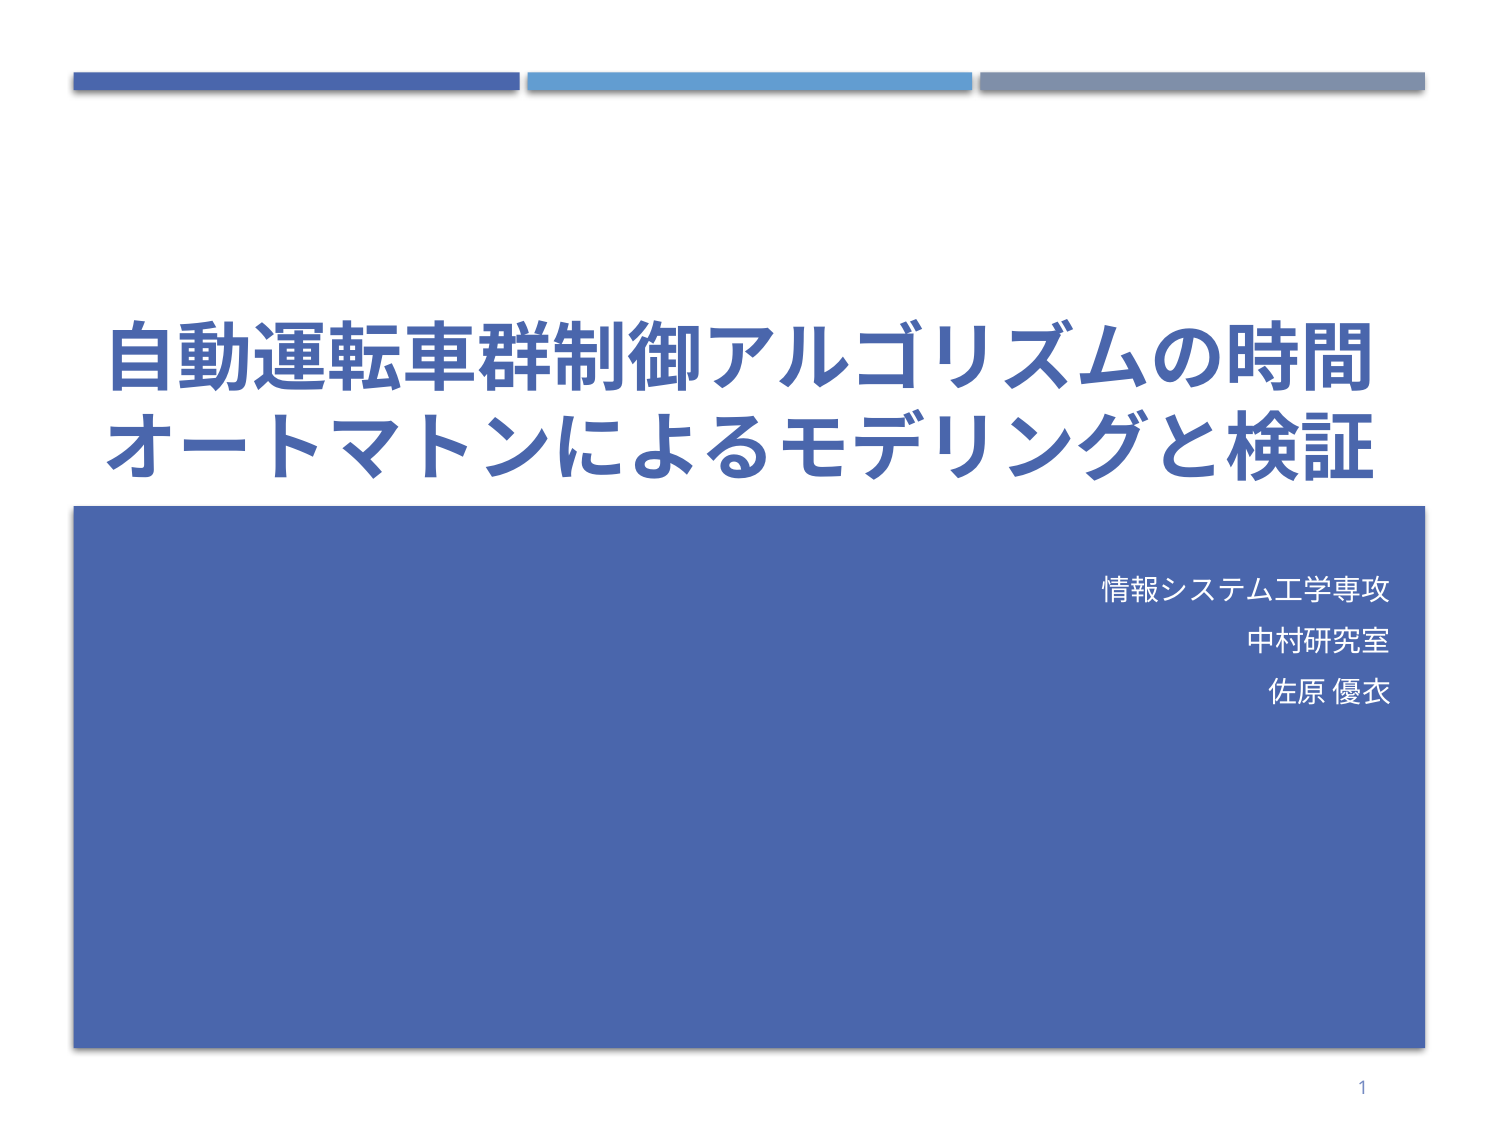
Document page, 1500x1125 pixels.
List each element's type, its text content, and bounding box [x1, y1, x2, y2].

slide_number 1 [1256, 1058, 1384, 1119]
title 自動運転車群制御アルゴリズムの時間オートマトンによるモデリングと検証 [87, 87, 1406, 498]
subtitle 情報システム工学専攻 中村研究室 佐原 優衣 [87, 563, 1406, 718]
